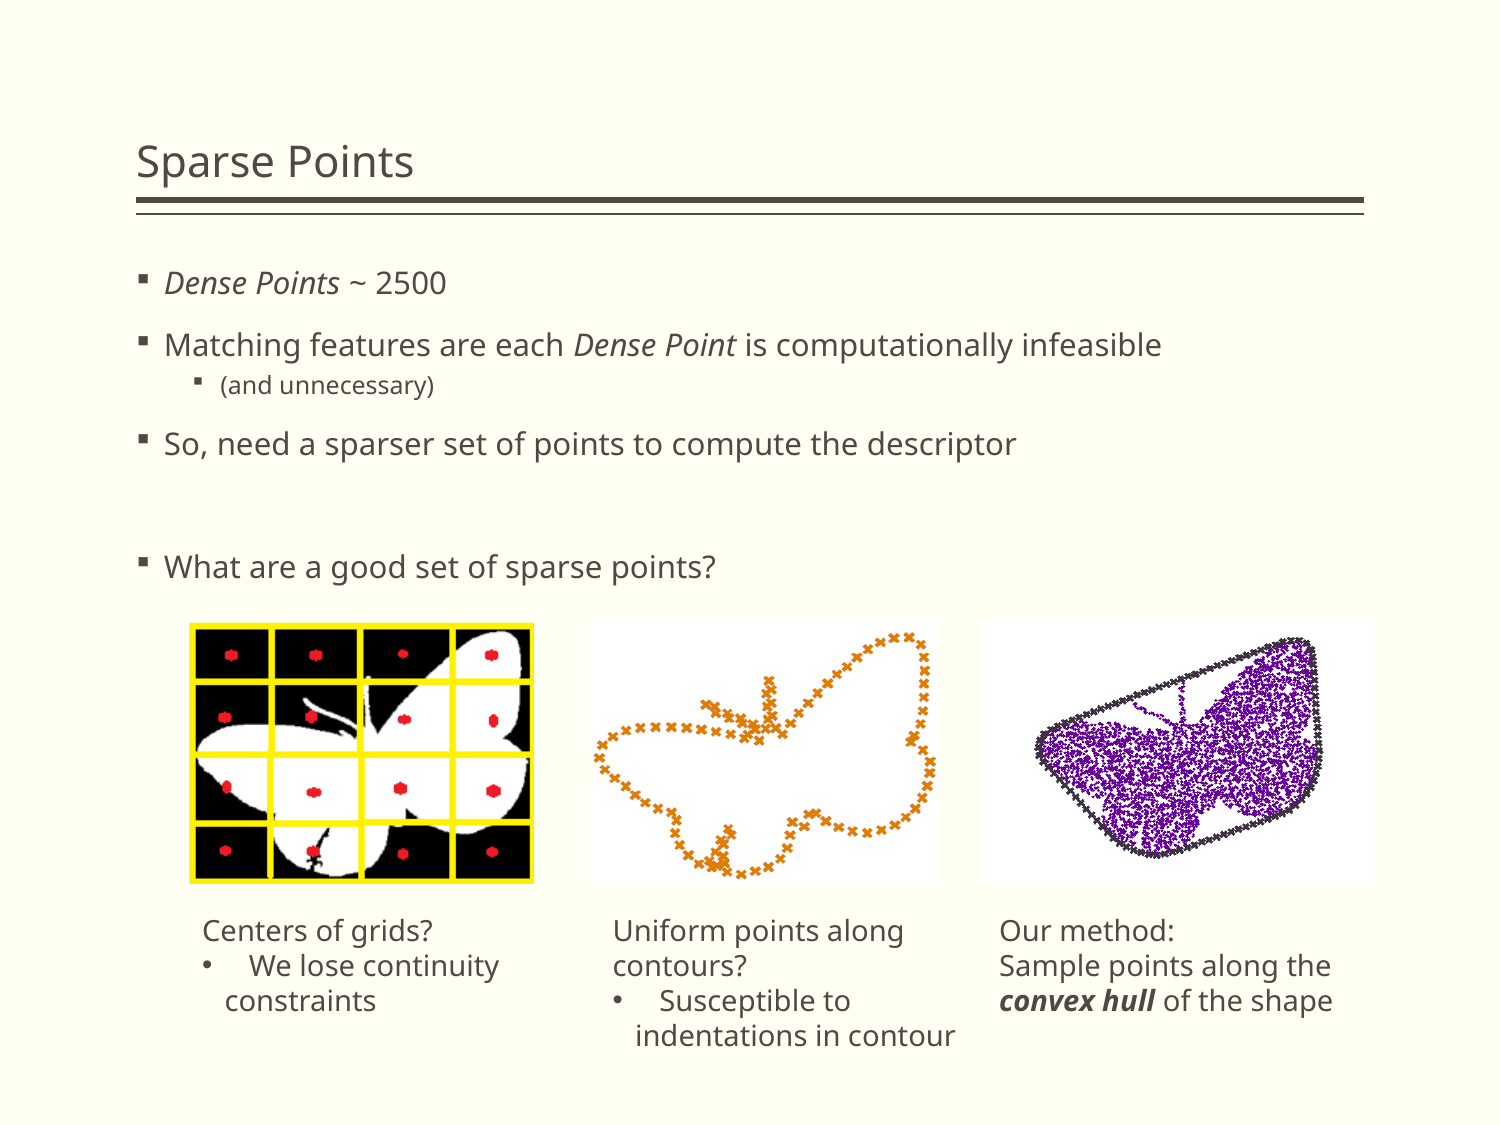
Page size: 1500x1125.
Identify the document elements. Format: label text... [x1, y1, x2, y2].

picture [982, 619, 1374, 884]
picture [187, 619, 534, 884]
text_box Uniform points along contours? Susceptible to indentations in contour [597, 904, 972, 1060]
text_box Our method: Sample points along the convex hull of the shape [984, 904, 1349, 1025]
picture [590, 619, 938, 884]
title Sparse Points [135, 12, 1364, 193]
list Dense Points ~ 2500 Matching features are each Dense Point is computationally infeasible (and unnecessary) So, need a sparser set of points to compute the descriptor What are a good set of sparse points? [135, 262, 1364, 1013]
text_box Centers of grids? We lose continuity constraints [187, 904, 515, 1025]
